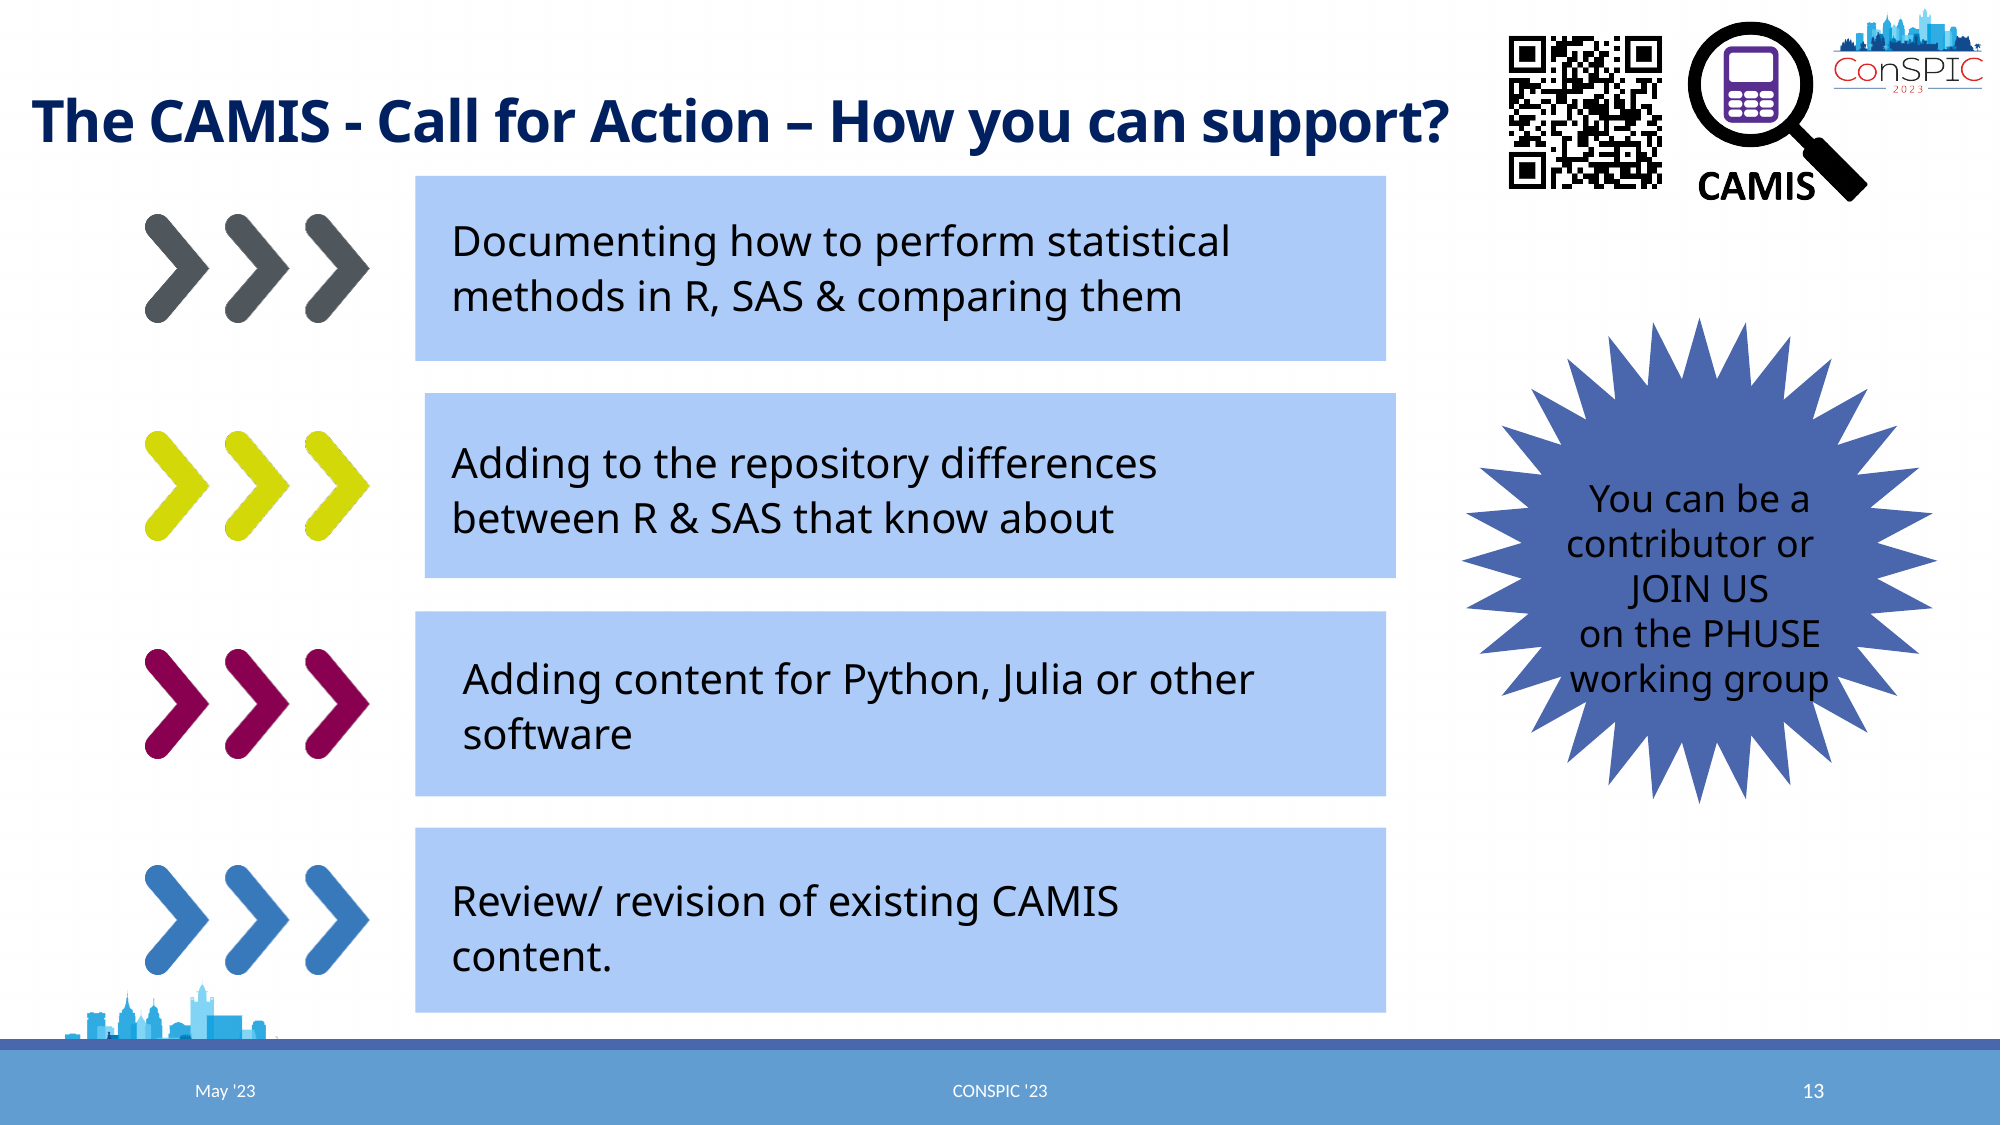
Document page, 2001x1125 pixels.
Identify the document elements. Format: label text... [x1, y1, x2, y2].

text_box [414, 175, 1387, 362]
text_box [1460, 316, 1939, 656]
text_box [1500, 663, 1527, 698]
footer ConSPIC '23 [604, 1059, 1396, 1120]
slide_number May '23 [180, 1059, 586, 1120]
text_box Review/ revision of existing CAMIS content. [451, 870, 1284, 1007]
slide_number 13 [1624, 1059, 1840, 1120]
text_box [424, 392, 1397, 580]
text_box The CAMIS - Call for Action – How you can support? [16, 0, 1565, 162]
text_box [1873, 664, 1899, 698]
text_box Documenting how to perform statistical methods in R, SAS & comparing them [451, 209, 1337, 347]
text_box Adding to the repository differences between R & SAS that know about [451, 431, 1284, 569]
picture [0, 0, 2000, 1039]
text_box Adding content for Python, Julia or other software [462, 648, 1295, 785]
text_box [414, 610, 1387, 798]
text_box [414, 826, 1387, 1014]
text_box You can be a contributor or JOIN US on the PHUSE working group [1527, 474, 1873, 702]
text_box [1530, 702, 1869, 806]
